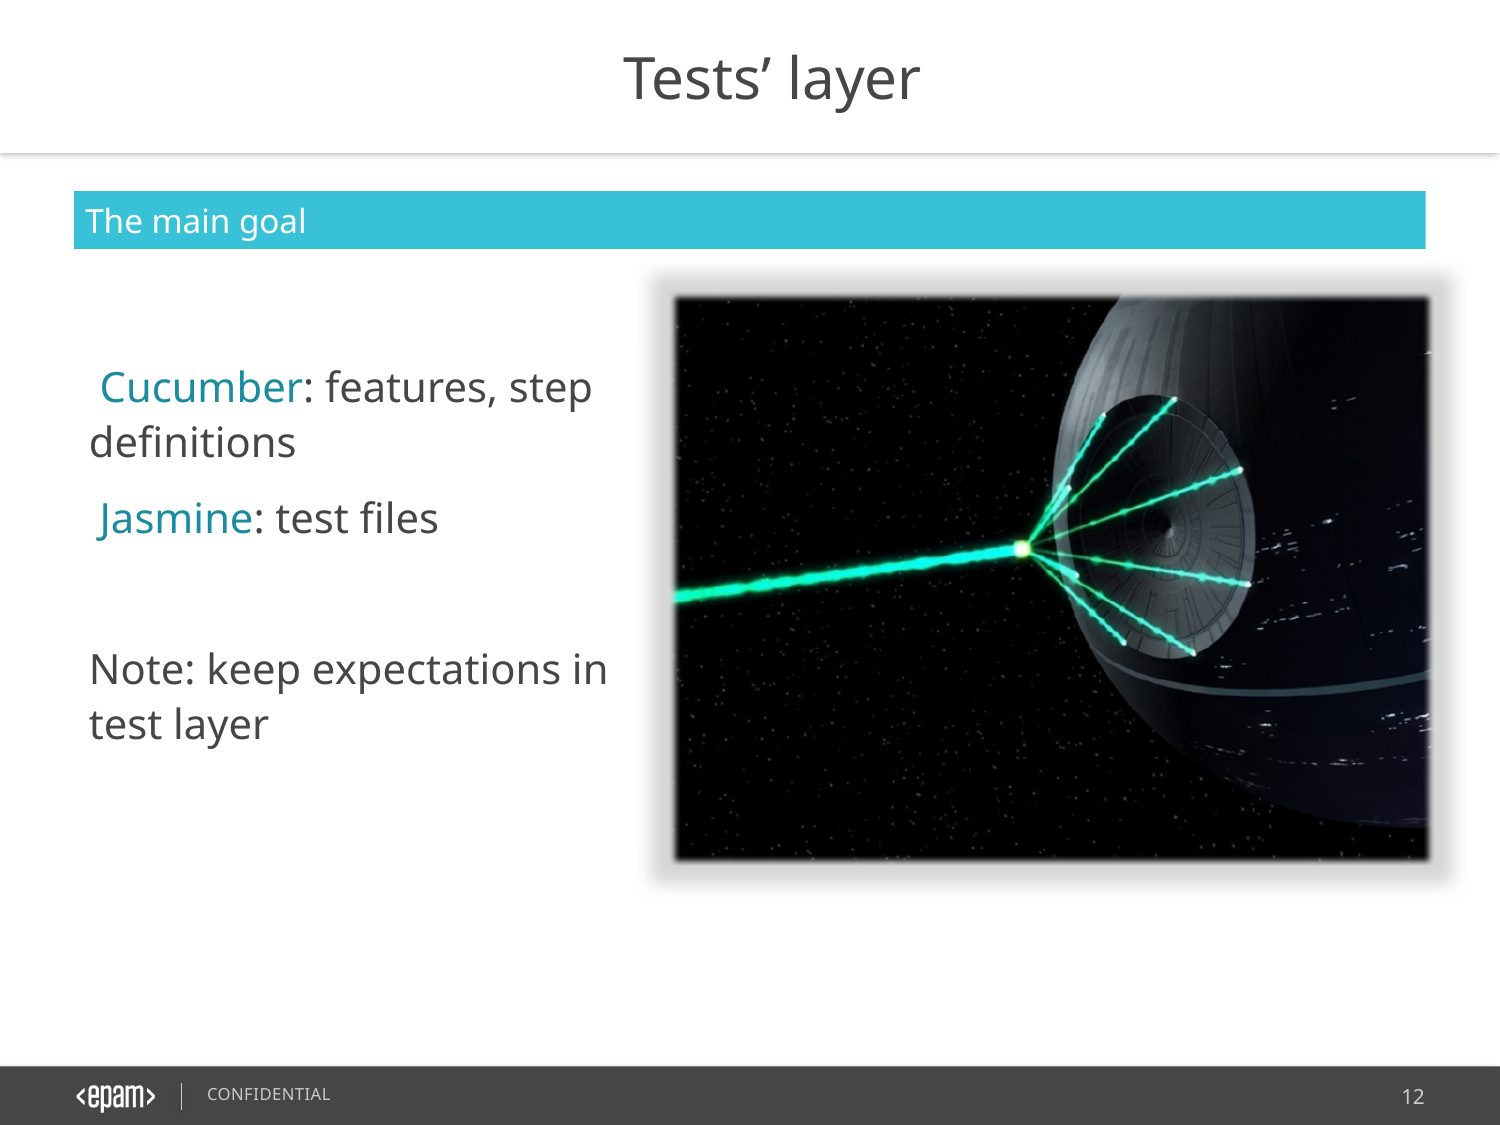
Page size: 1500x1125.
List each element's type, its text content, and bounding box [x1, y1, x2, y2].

picture [668, 291, 1435, 867]
text_box Cucumber: features, step definitions Jasmine: test files Note: keep expectations in test layer [74, 348, 637, 847]
list Tests’ layer [0, 0, 1500, 153]
picture [76, 1085, 155, 1113]
text_box The main goal [74, 191, 1426, 249]
